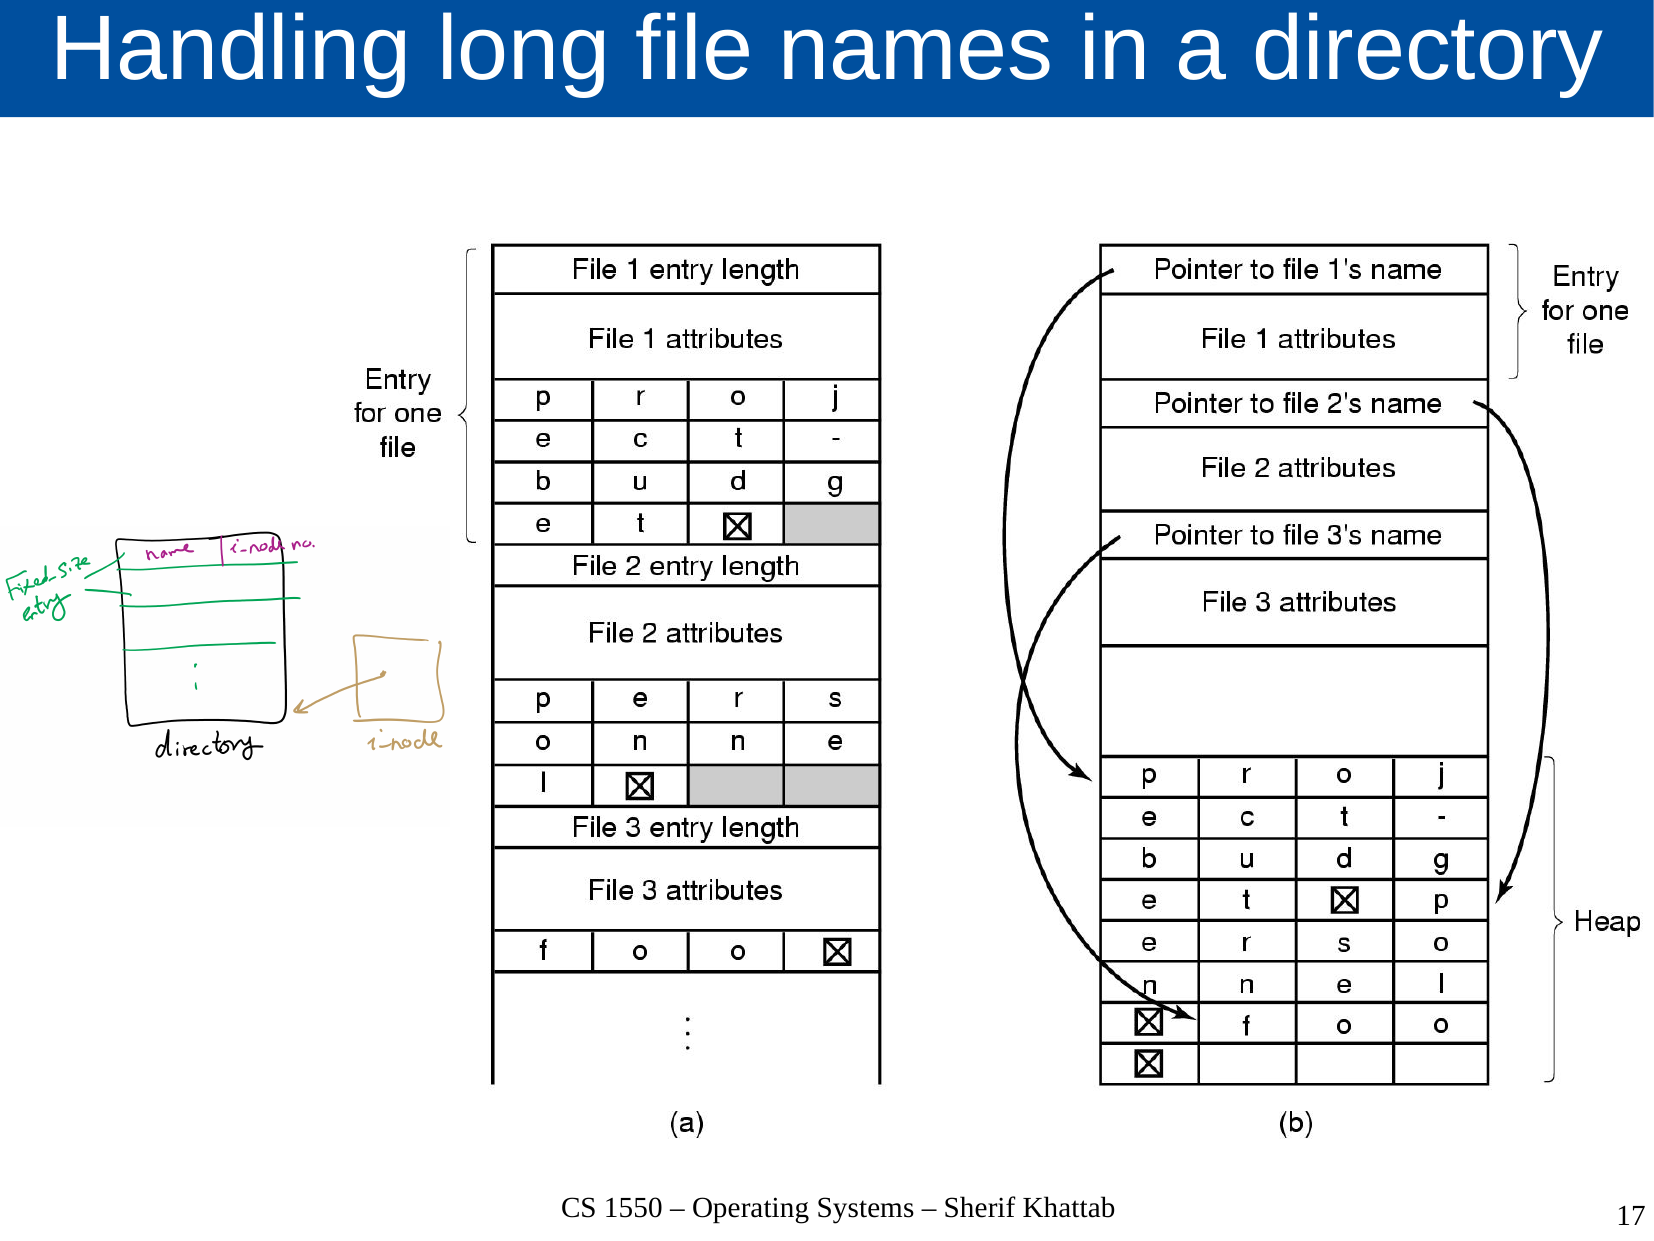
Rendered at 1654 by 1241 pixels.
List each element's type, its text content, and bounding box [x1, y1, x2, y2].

slide_number 17 [1265, 1198, 1647, 1241]
picture [0, 237, 1646, 1140]
footer CS 1550 – Operating Systems – Sherif Khattab [460, 1190, 1217, 1241]
title Handling long file names in a directory [0, 0, 1654, 118]
